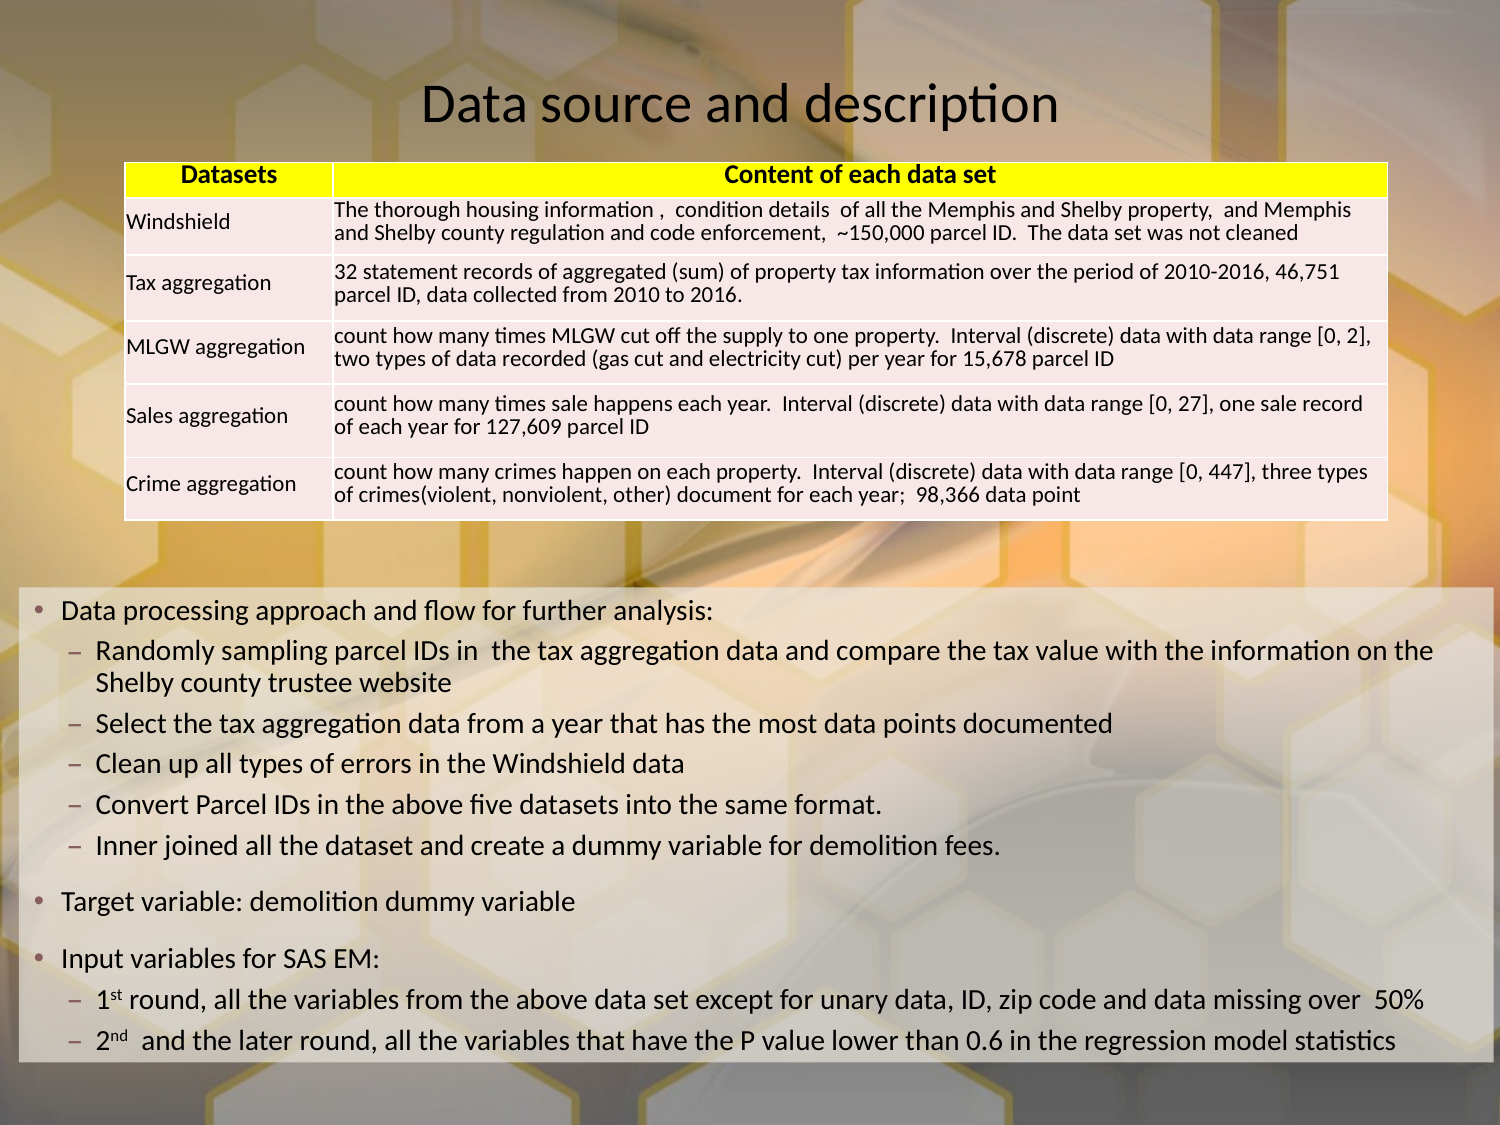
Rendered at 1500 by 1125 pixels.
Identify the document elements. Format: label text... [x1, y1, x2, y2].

table_cell Tax aggregation [126, 256, 332, 320]
table_cell 32 statement records of aggregated (sum) of property tax information over the period of 2010-2016, 46,751 parcel ID, data collected from 2010 to 2016. [334, 256, 1387, 320]
table_header Content of each data set [334, 163, 1387, 197]
list Data processing approach and flow for further analysis: Randomly sampling parcel IDs in the tax aggregation data and compare the tax value with the information on the Shelby county trustee website Select the tax aggregation data from a year that has the most data points documented Clean up all types of errors in the Windshield data Convert Parcel IDs in the above five datasets into the same format. Inner joined all the dataset and create a dummy variable for demolition fees. Target variable: demolition dummy variable Input variables for SAS EM: 1st round, all the variables from the above data set except for unary data, ID, zip code and data missing over 50% 2nd and the later round, all the variables that have the P value lower than 0.6 in the regression model statistics [18, 587, 1494, 1063]
table_header Datasets [126, 163, 332, 197]
table_cell The thorough housing information , condition details of all the Memphis and Shelby property, and Memphis and Shelby county regulation and code enforcement, ~150,000 parcel ID. The data set was not cleaned [334, 199, 1387, 254]
table_cell Sales aggregation [126, 385, 332, 457]
table_cell count how many times sale happens each year. Interval (discrete) data with data range [0, 27], one sale record of each year for 127,609 parcel ID [334, 385, 1387, 457]
table_cell count how many crimes happen on each property. Interval (discrete) data with data range [0, 447], three types of crimes(violent, nonviolent, other) document for each year; 98,366 data point [334, 458, 1387, 519]
table_cell count how many times MLGW cut off the supply to one property. Interval (discrete) data with data range [0, 2], two types of data recorded (gas cut and electricity cut) per year for 15,678 parcel ID [334, 322, 1387, 383]
title Data source and description [150, 42, 1332, 143]
picture [0, 0, 1500, 1125]
table_cell Windshield [126, 199, 332, 254]
table_cell MLGW aggregation [126, 322, 332, 383]
table_cell Crime aggregation [126, 458, 332, 519]
